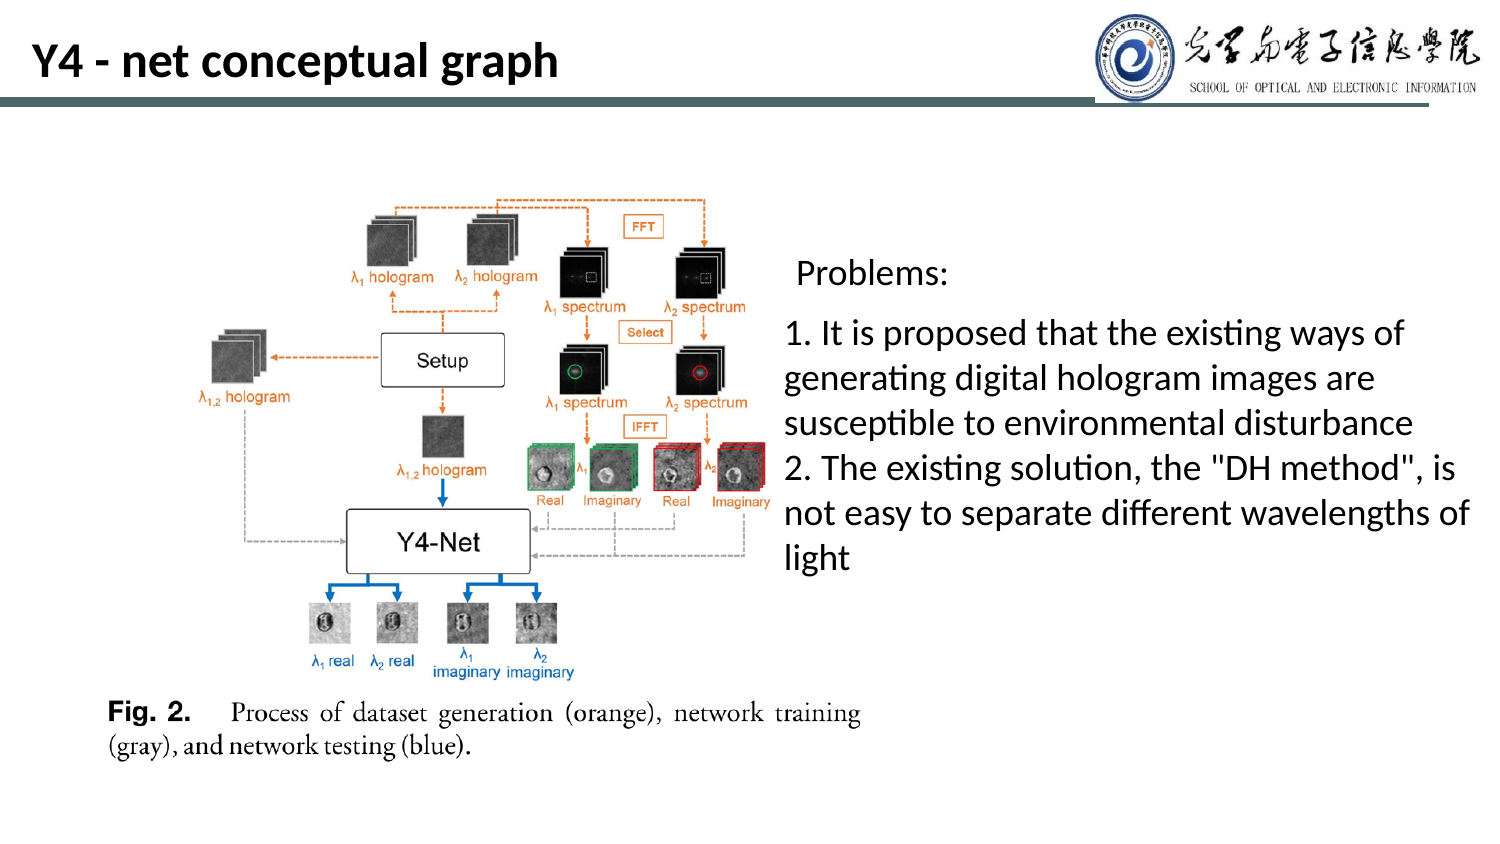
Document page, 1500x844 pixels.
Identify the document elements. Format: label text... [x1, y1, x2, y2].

text_box 1. It is proposed that the existing ways of generating digital hologram images are susceptible to environmental disturbance 2. The existing solution, the "DH method", is not easy to separate different wavelengths of light [926, 300, 1500, 586]
text_box Problems: [926, 240, 1182, 300]
picture [45, 173, 926, 781]
picture [1095, 14, 1483, 103]
text_box Y4 - net conceptual graph [17, 20, 977, 96]
